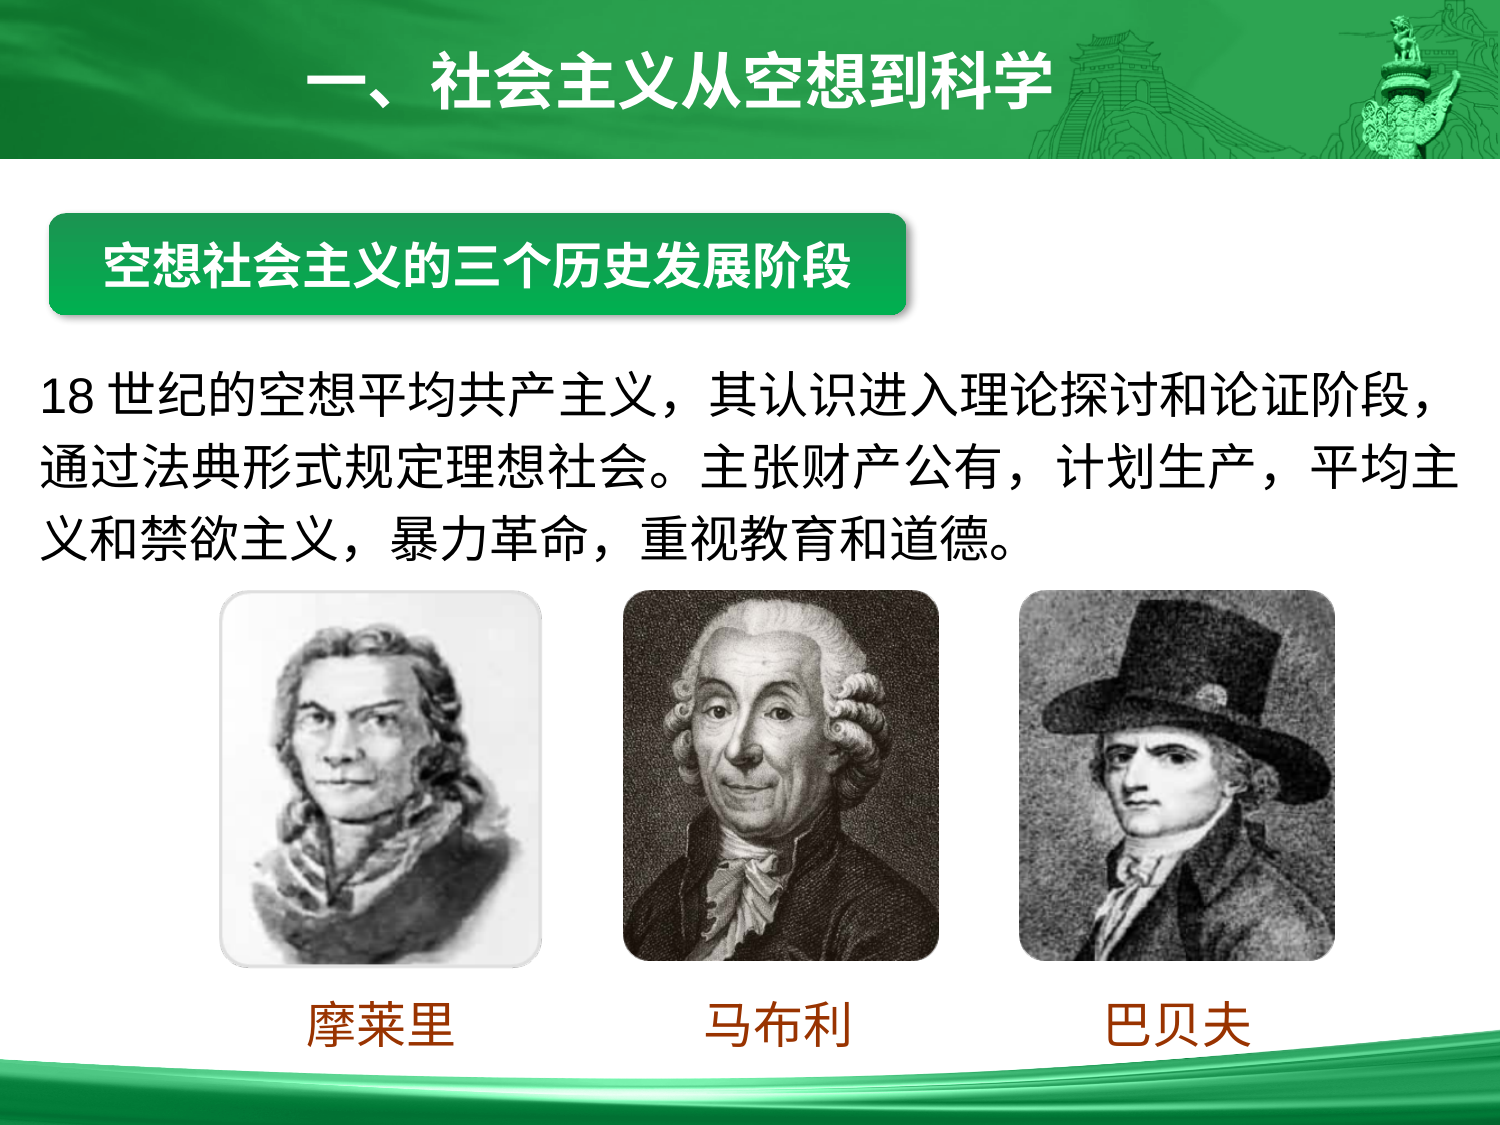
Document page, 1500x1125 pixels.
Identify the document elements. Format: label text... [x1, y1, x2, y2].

text_box 巴贝夫 [1077, 986, 1277, 1062]
text_box 摩莱里 [281, 986, 481, 1062]
text_box 马布利 [679, 986, 879, 1062]
picture [0, 0, 1500, 159]
text_box 空想社会主义的三个历史发展阶段 [48, 212, 908, 316]
picture [219, 589, 543, 969]
picture [623, 590, 940, 961]
text_box 一、社会主义从空想到科学 [0, 34, 1361, 125]
picture [1019, 590, 1335, 961]
text_box 18世纪的空想平均共产主义，其认识进入理论探讨和论证阶段，通过法典形式规定理想社会。主张财产公有，计划生产，平均主义和禁欲主义，暴力革命，重视教育和道德。 [24, 343, 1476, 575]
picture [0, 1027, 1500, 1125]
